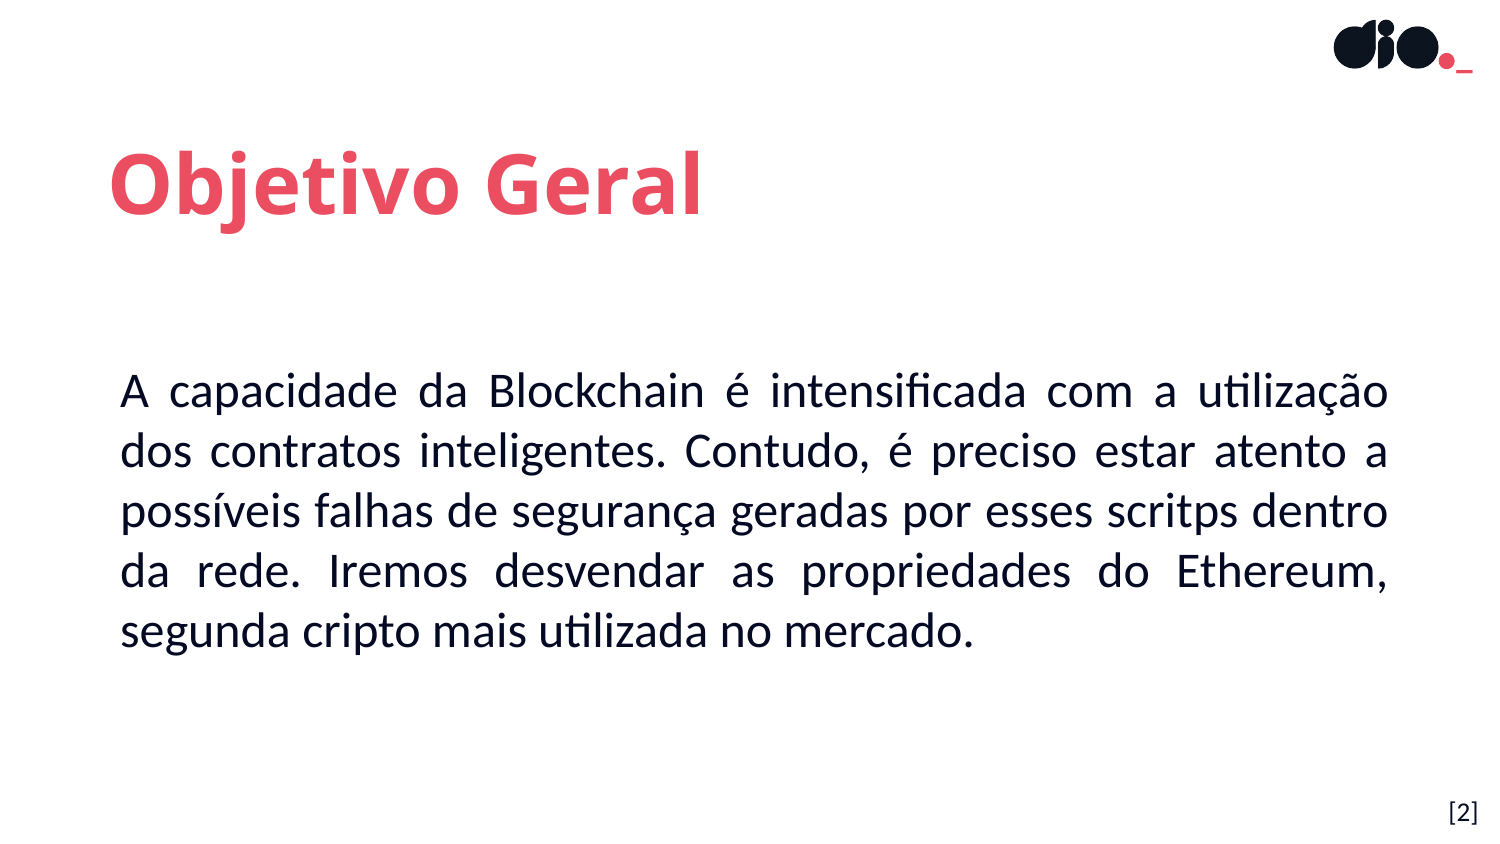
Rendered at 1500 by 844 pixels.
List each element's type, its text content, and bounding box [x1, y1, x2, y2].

text_box A capacidade da Blockchain é intensificada com a utilização dos contratos inteligentes. Contudo, é preciso estar atento a possíveis falhas de segurança geradas por esses scritps dentro da rede. Iremos desvendar as propriedades do Ethereum, segunda cripto mais utilizada no mercado. [92, 304, 1405, 711]
text_box Objetivo Geral [92, 104, 1408, 243]
picture [1333, 19, 1473, 74]
slide_number [2] [1403, 779, 1494, 844]
